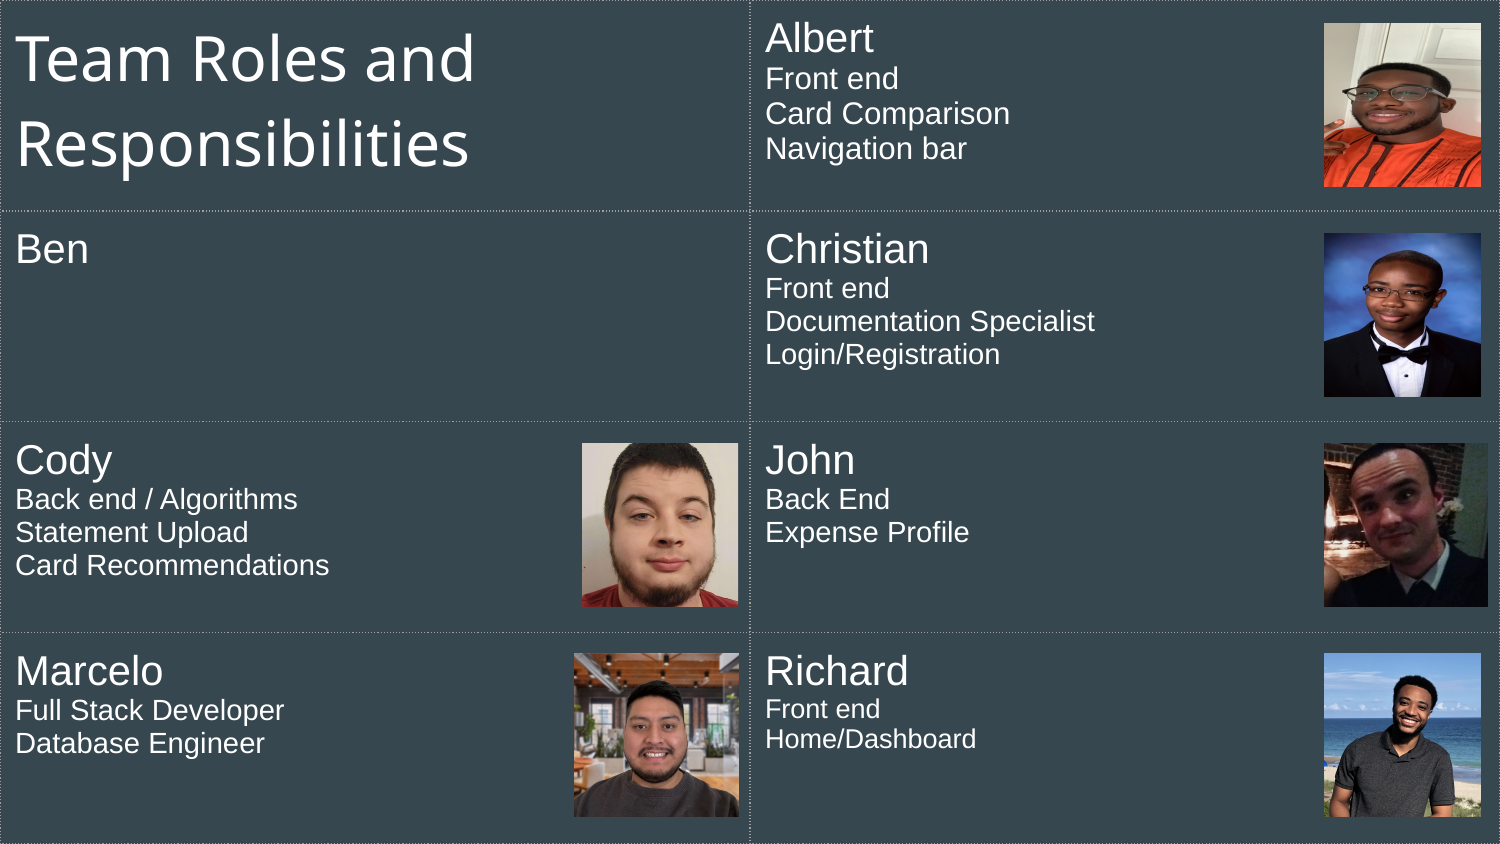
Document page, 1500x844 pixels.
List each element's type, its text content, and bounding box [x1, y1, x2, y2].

picture [1323, 23, 1482, 188]
table_header Team Roles and Responsibilities [0, 0, 750, 211]
picture [574, 653, 739, 817]
table_cell Christian Front end Documentation Specialist Login/Registration [750, 211, 1500, 422]
table_header Albert Front end Card Comparison Navigation bar [750, 0, 1500, 211]
picture [1323, 233, 1482, 398]
picture [1323, 443, 1488, 607]
table_cell Cody Back end / Algorithms Statement Upload Card Recommendations [0, 422, 750, 633]
table_cell Marcelo Full Stack Developer Database Engineer [0, 633, 750, 844]
table_cell John Back End Expense Profile [750, 422, 1500, 633]
table_cell Ben [0, 211, 750, 422]
picture [1323, 653, 1482, 817]
table_cell Richard Front end Home/Dashboard [750, 633, 1500, 844]
picture [574, 443, 739, 607]
